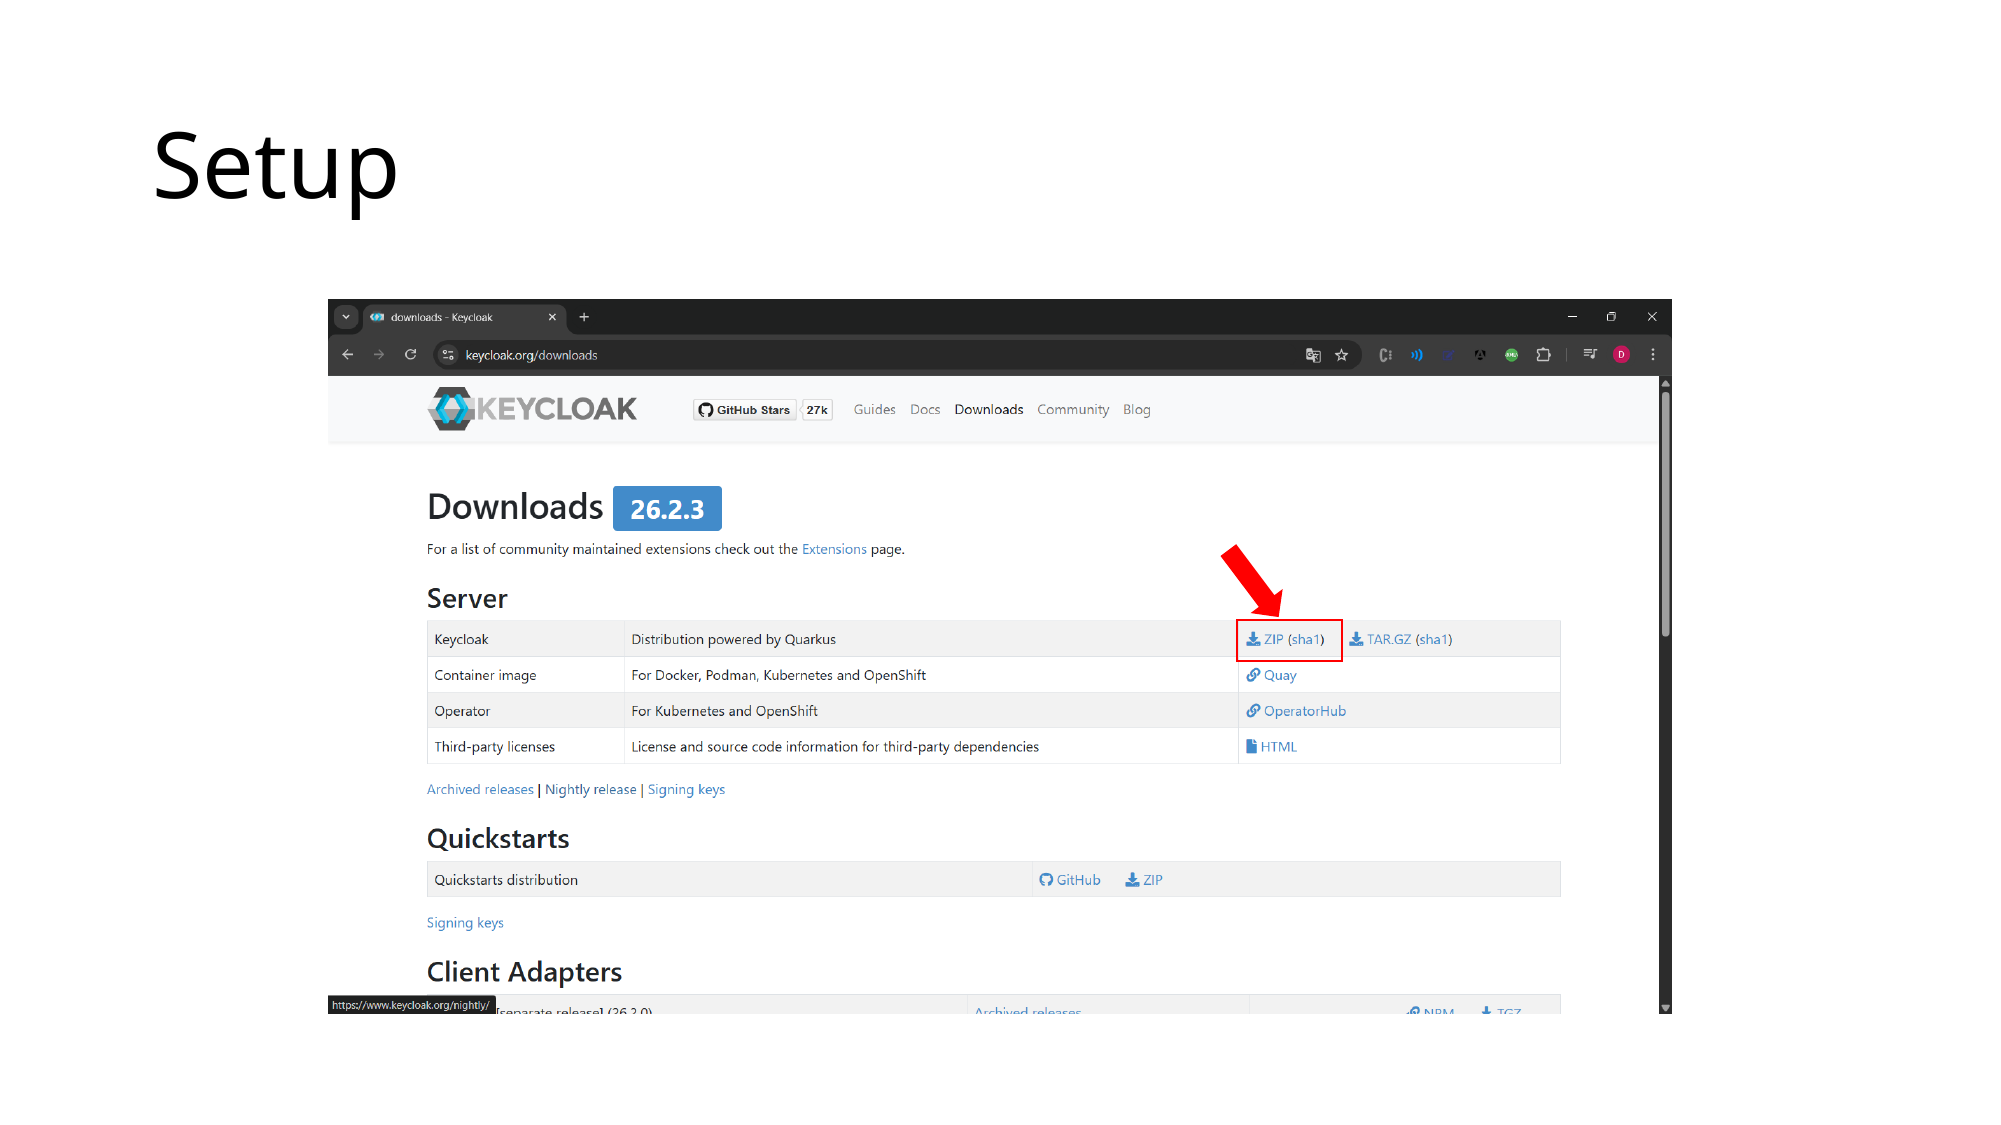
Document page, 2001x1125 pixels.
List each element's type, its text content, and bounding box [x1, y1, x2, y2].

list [328, 299, 1672, 1014]
title Setup [137, 59, 1863, 278]
